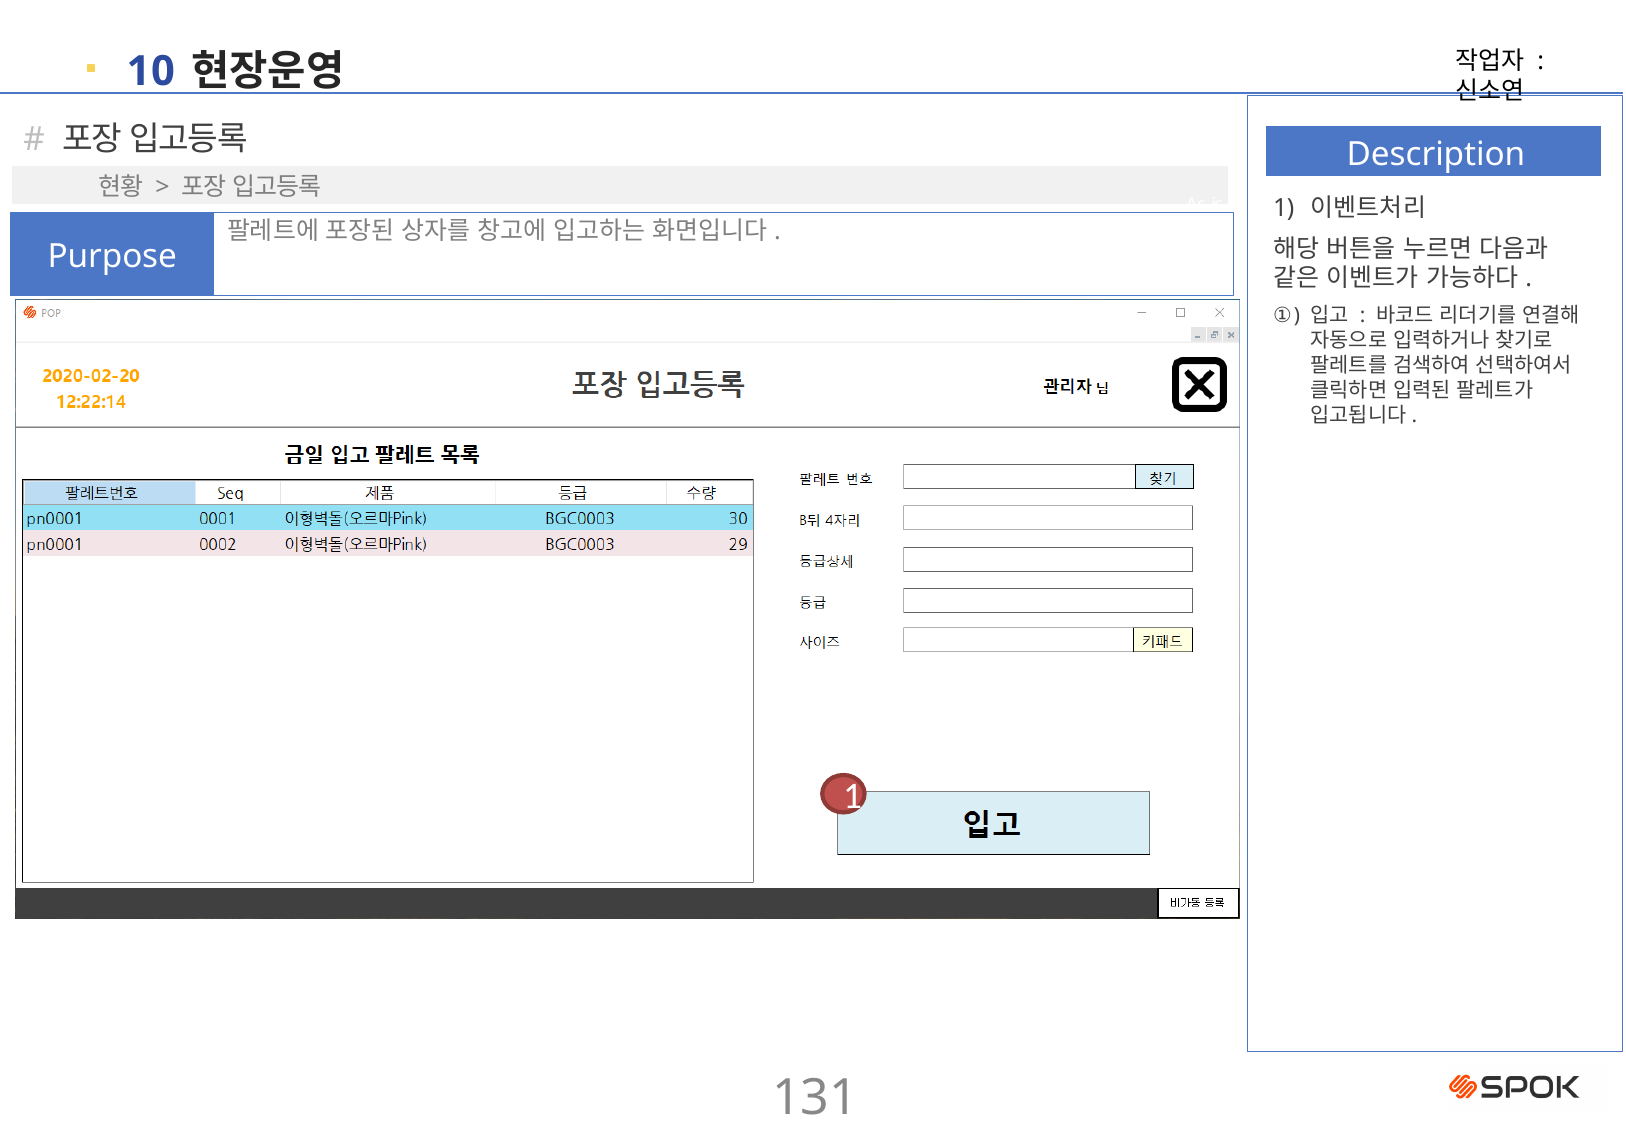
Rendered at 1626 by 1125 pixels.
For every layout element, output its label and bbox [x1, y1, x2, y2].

picture [15, 299, 1241, 919]
picture [1449, 1060, 1610, 1114]
slide_number [483, 1064, 1142, 1125]
text_box [0, 37, 1625, 1052]
